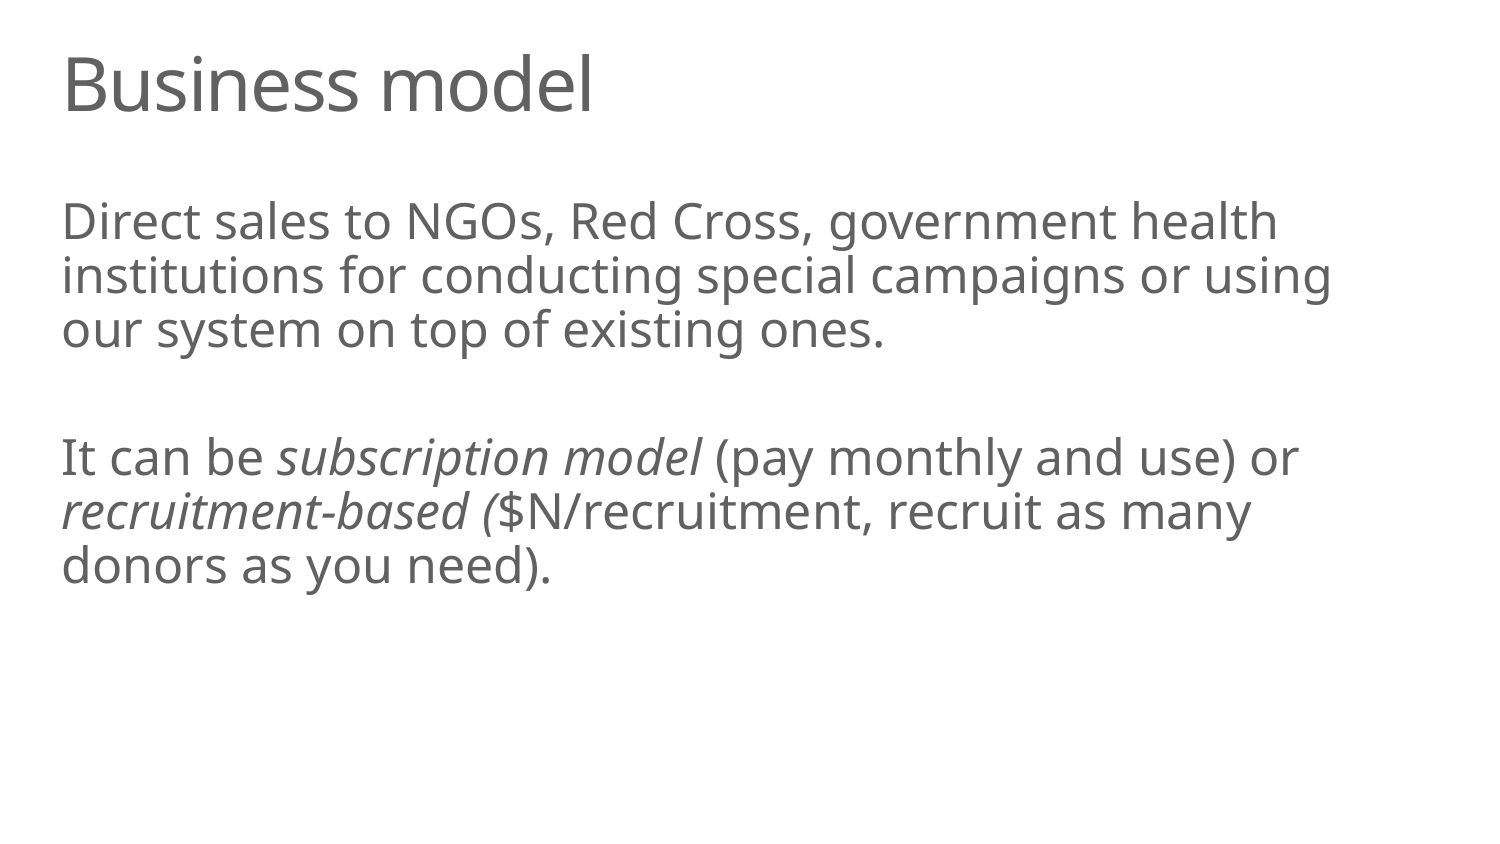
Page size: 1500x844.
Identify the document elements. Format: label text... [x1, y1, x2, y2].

list Direct sales to NGOs, Red Cross, government health institutions for conducting special campaigns or using our system on top of existing ones. It can be subscription model (pay monthly and use) or recruitment-based ($N/recruitment, recruit as many donors as you need). [44, 185, 1360, 614]
title Business model [44, 35, 1456, 147]
